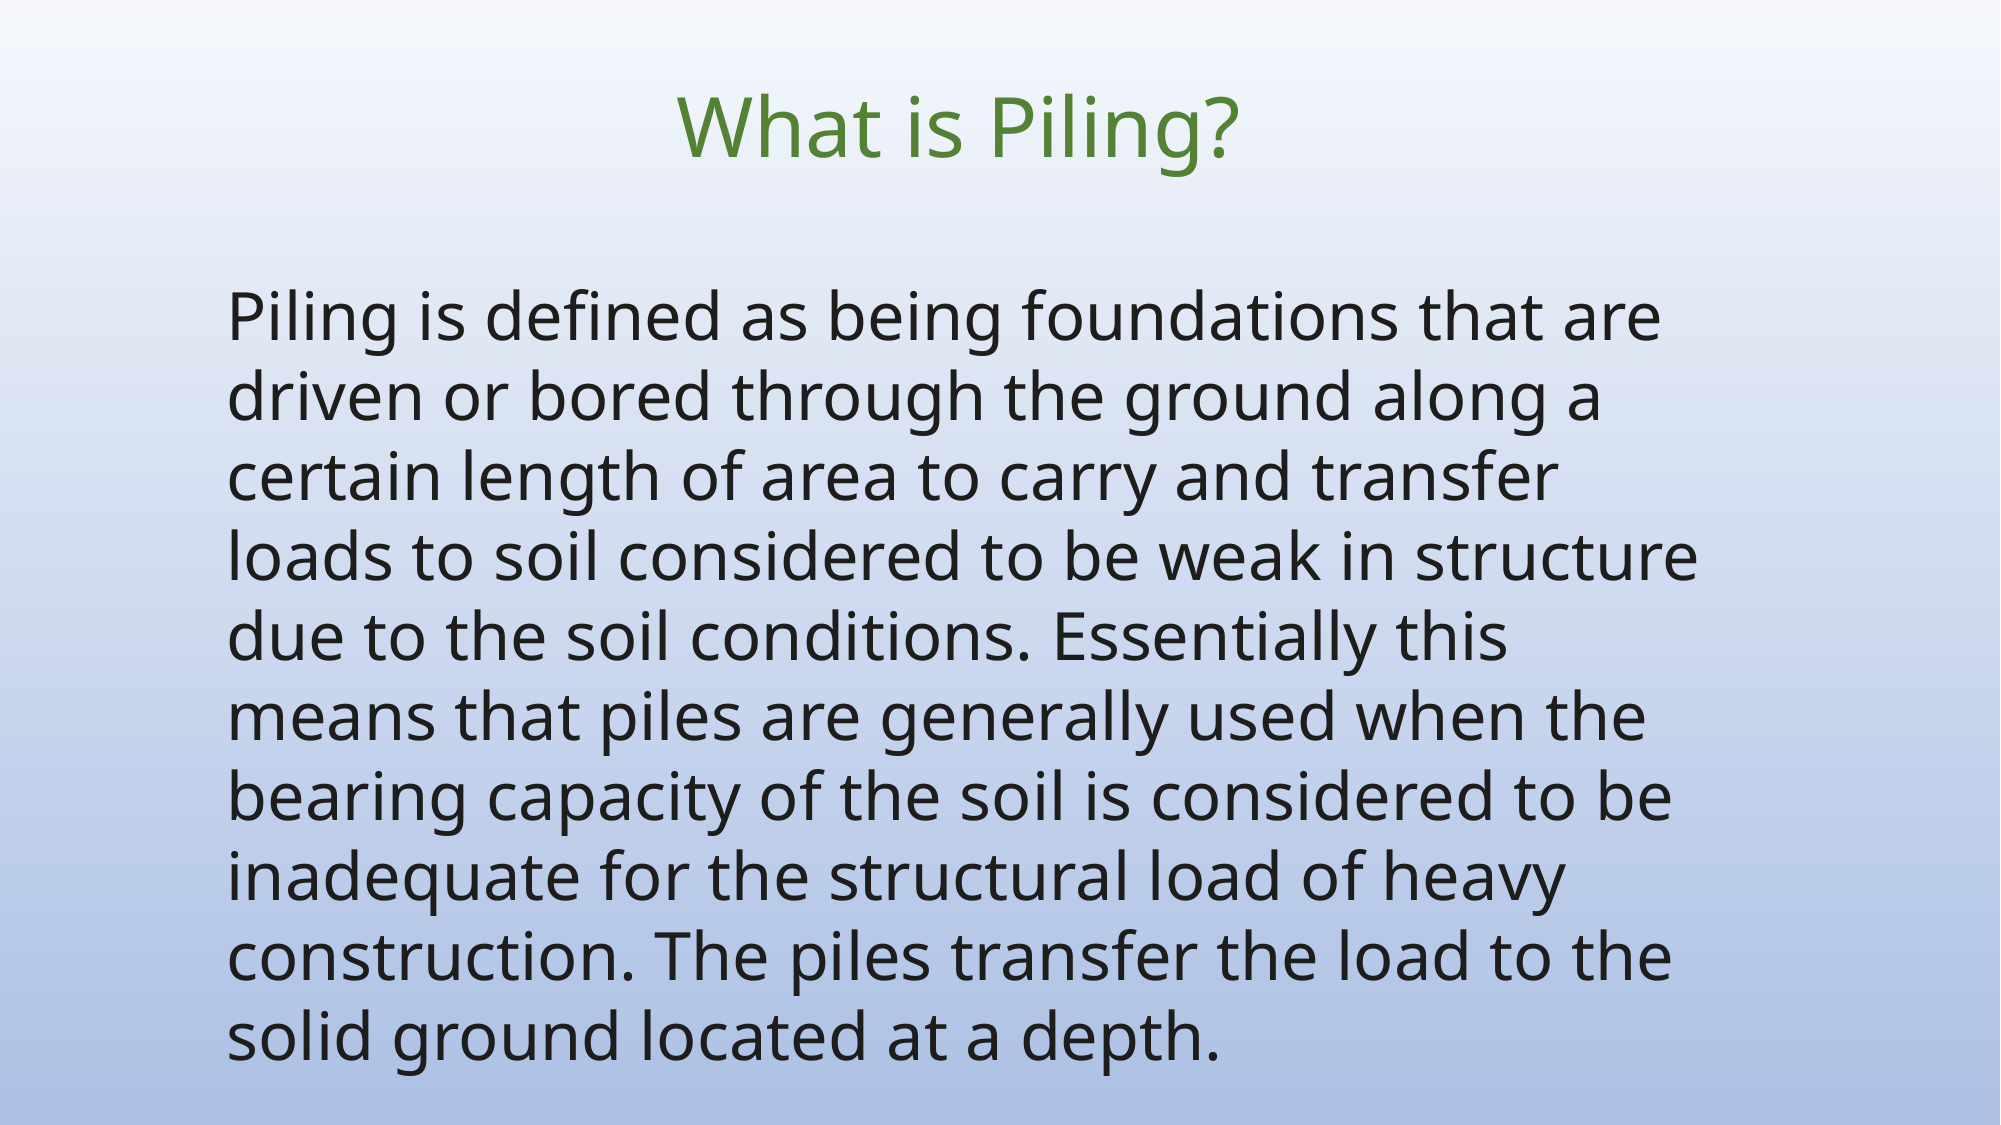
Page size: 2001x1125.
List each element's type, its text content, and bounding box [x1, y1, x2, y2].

text_box What is Piling? Piling is defined as being foundations that are driven or bored through the ground along a certain length of area to carry and transfer loads to soil considered to be weak in structure due to the soil conditions. Essentially this means that piles are generally used when the bearing capacity of the soil is considered to be inadequate for the structural load of heavy construction. The piles transfer the load to the solid ground located at a depth. [211, 66, 1725, 1081]
